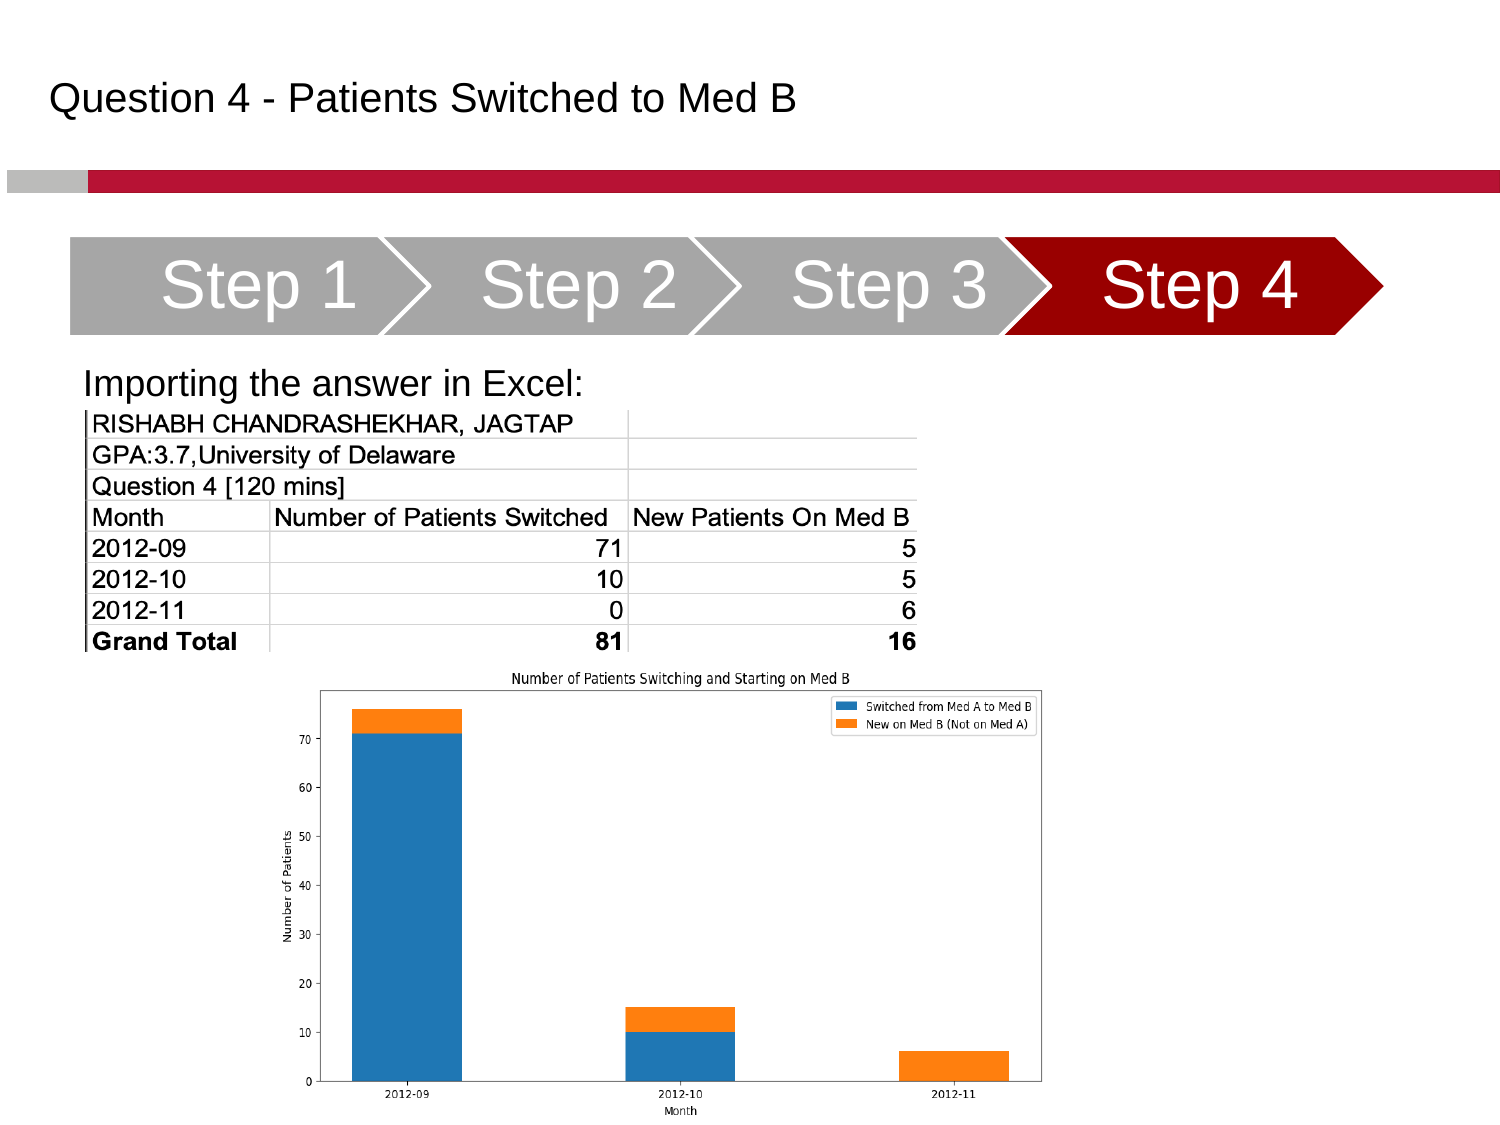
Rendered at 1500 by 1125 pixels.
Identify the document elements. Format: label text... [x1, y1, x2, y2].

text_box Question 4 - Patients Switched to Med B [34, 63, 1500, 129]
text_box Importing the answer in Excel: [68, 351, 1219, 412]
picture [84, 409, 917, 652]
picture [274, 663, 1048, 1125]
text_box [67, 234, 1388, 338]
